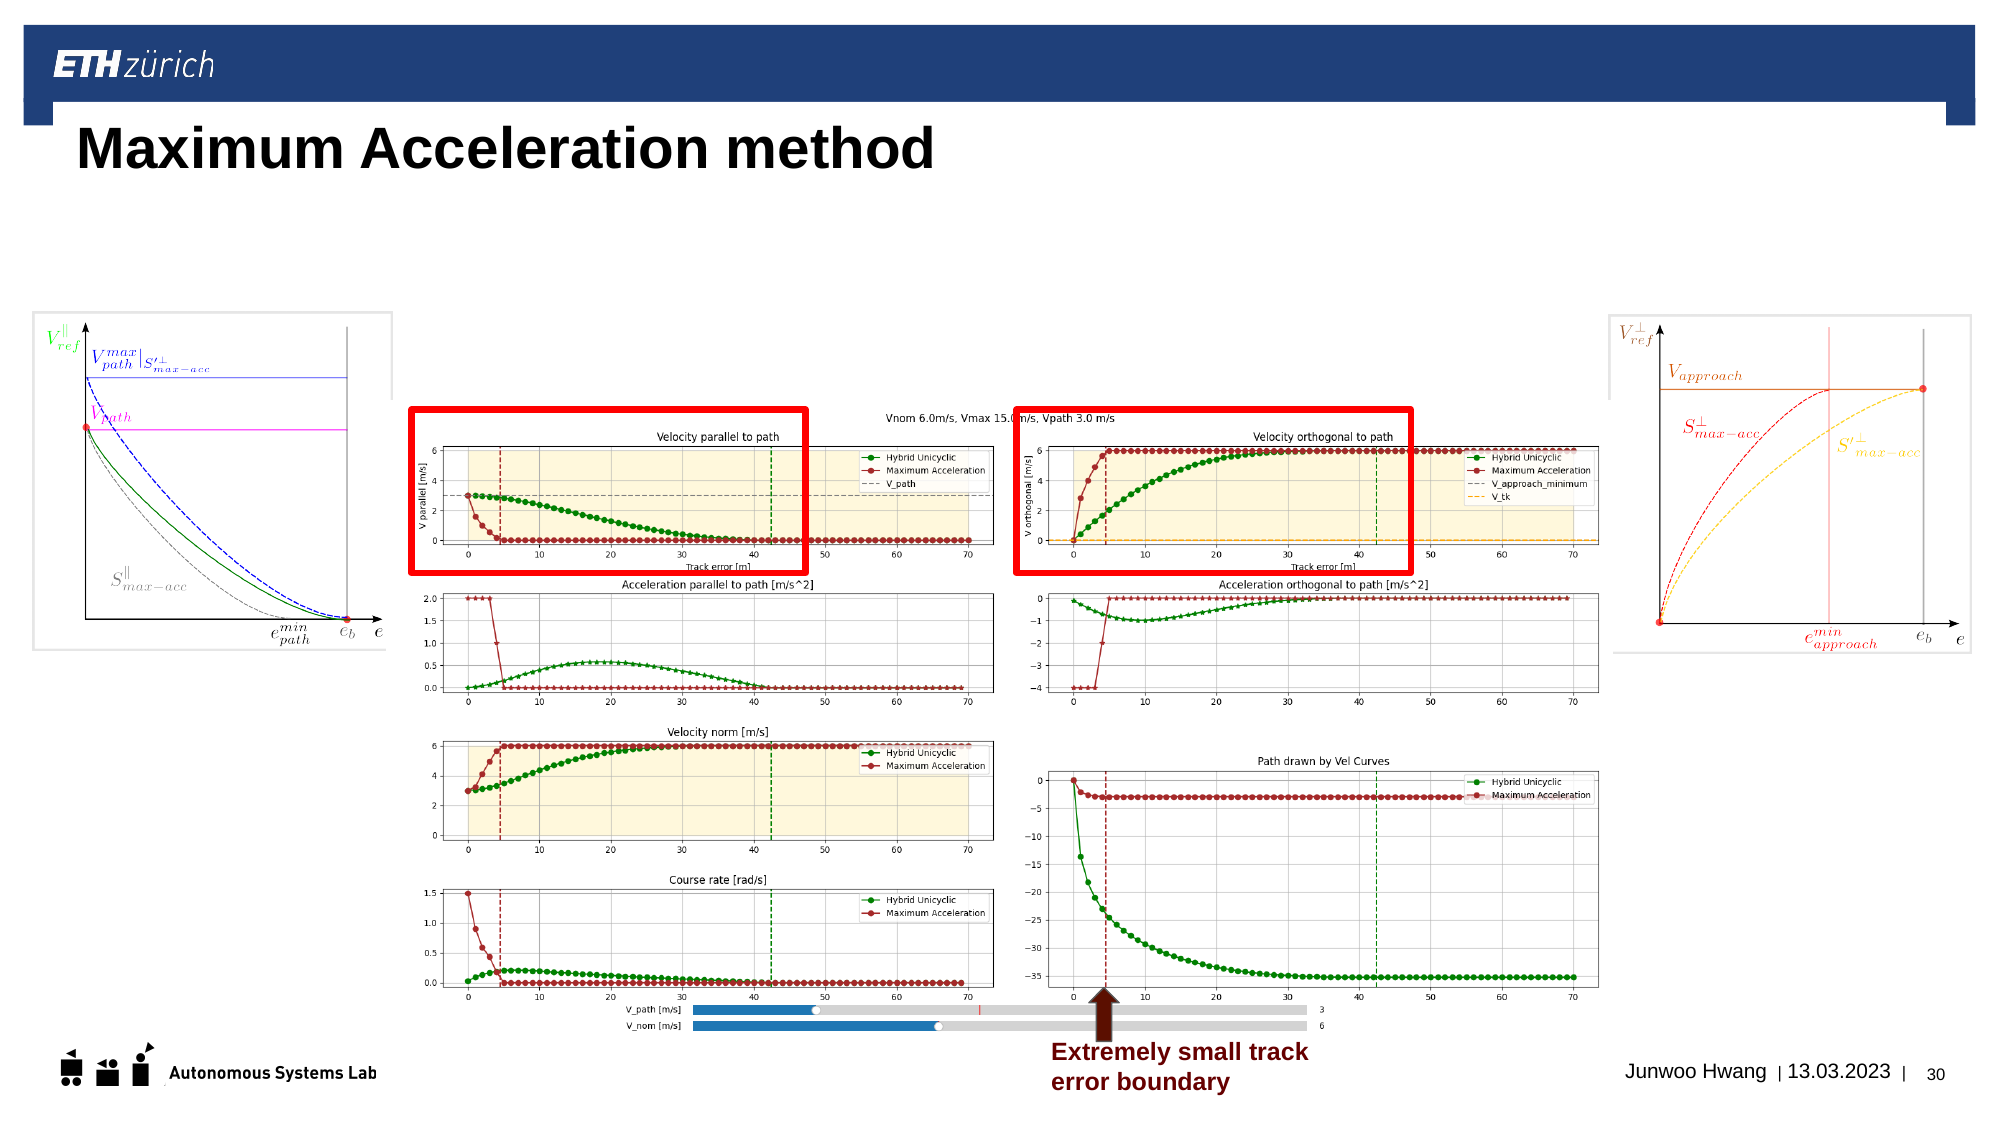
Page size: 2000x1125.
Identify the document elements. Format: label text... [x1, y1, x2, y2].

slide_number ‹#› [1906, 1034, 1966, 1112]
text_box Extremely small track error boundary [1036, 1060, 1340, 1111]
title Maximum Acceleration method [53, 101, 1946, 262]
picture [60, 1042, 376, 1089]
picture [53, 50, 213, 77]
picture [31, 310, 1973, 1053]
